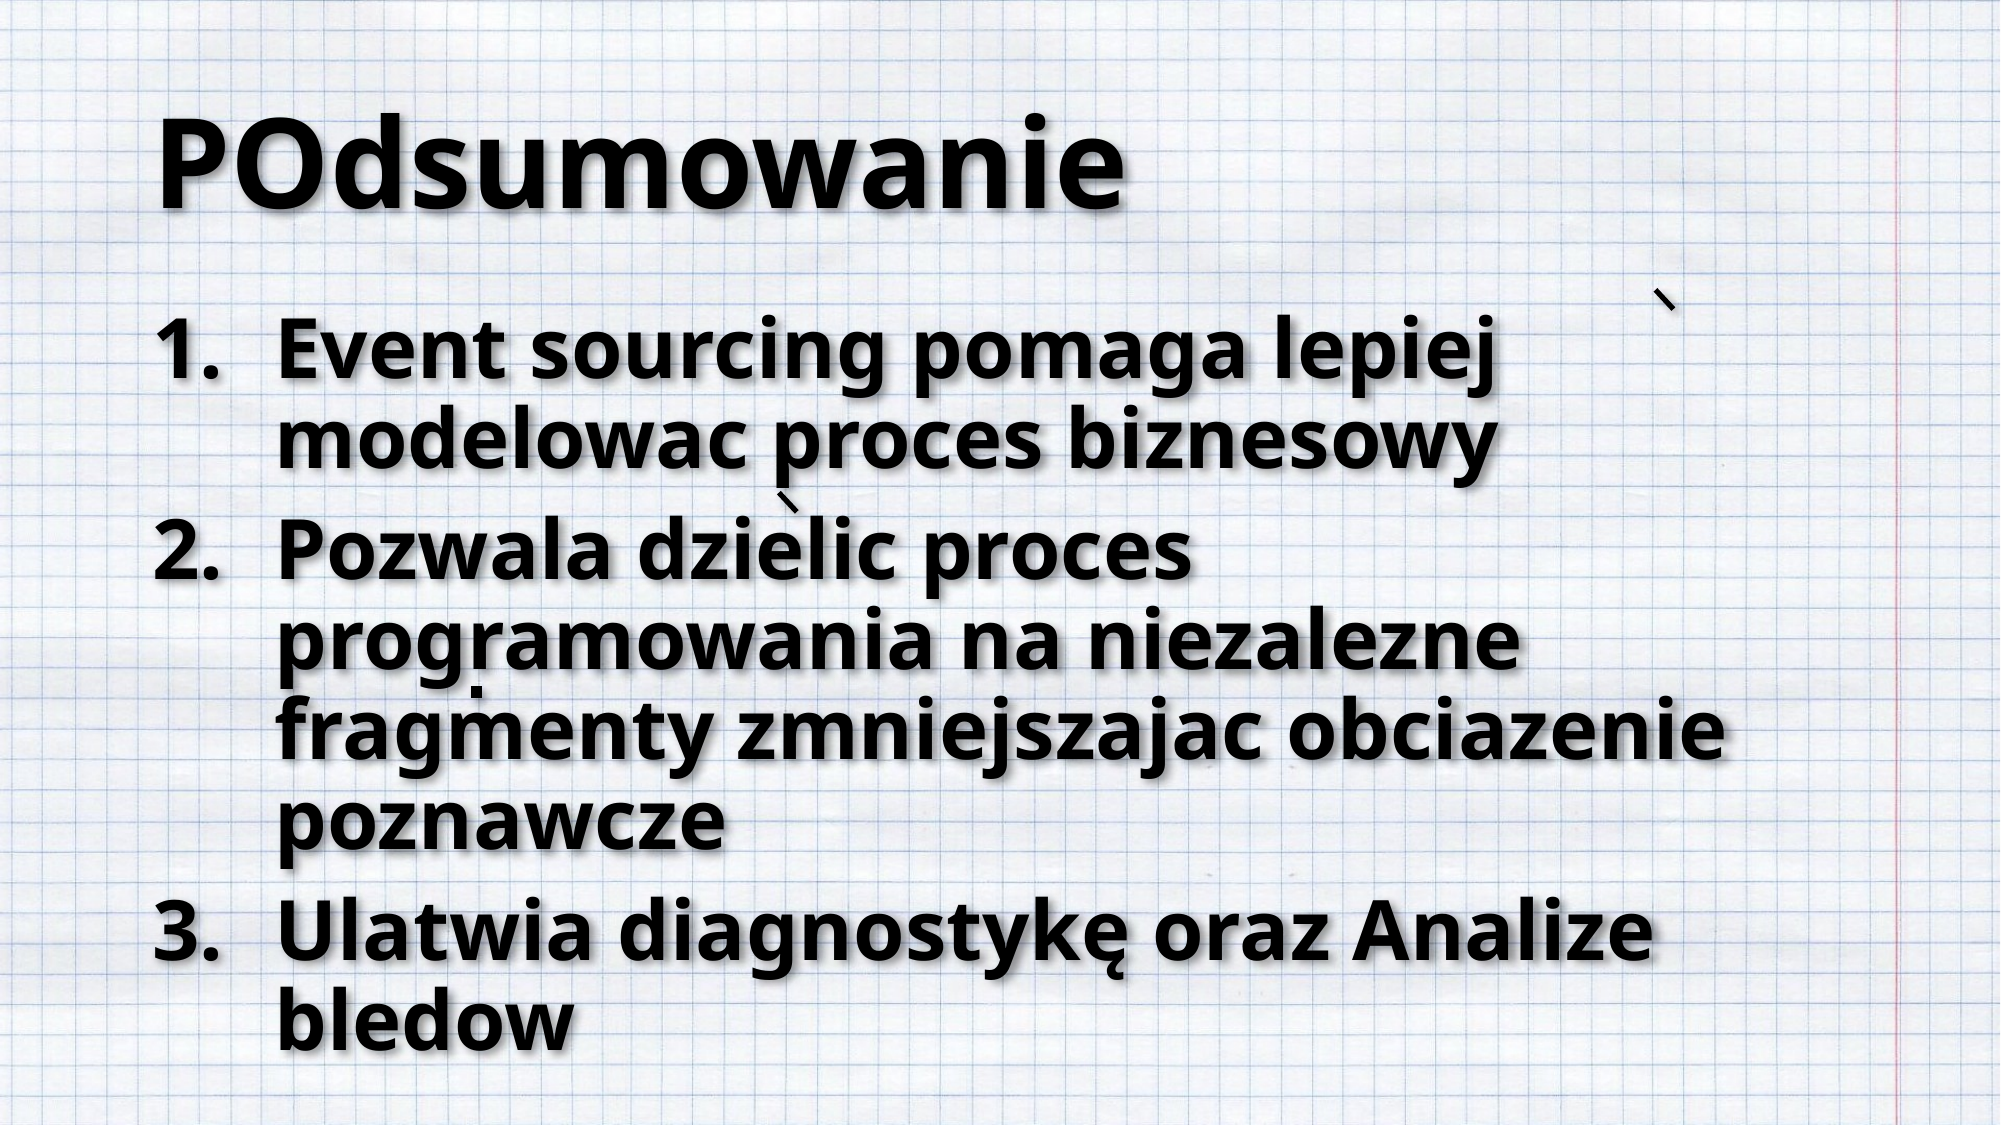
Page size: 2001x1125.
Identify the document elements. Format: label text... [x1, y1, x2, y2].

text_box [1655, 289, 1674, 310]
picture [0, 0, 2001, 1125]
title POdsumowanie [137, 59, 1863, 278]
list Event sourcing pomaga lepiej modelowac proces biznesowy Pozwala dzielic proces programowania na niezalezne fragmenty zmniejszajac obciazenie poznawcze Ulatwia diagnostykę oraz Analize bledow [137, 299, 1863, 1014]
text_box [778, 492, 797, 512]
